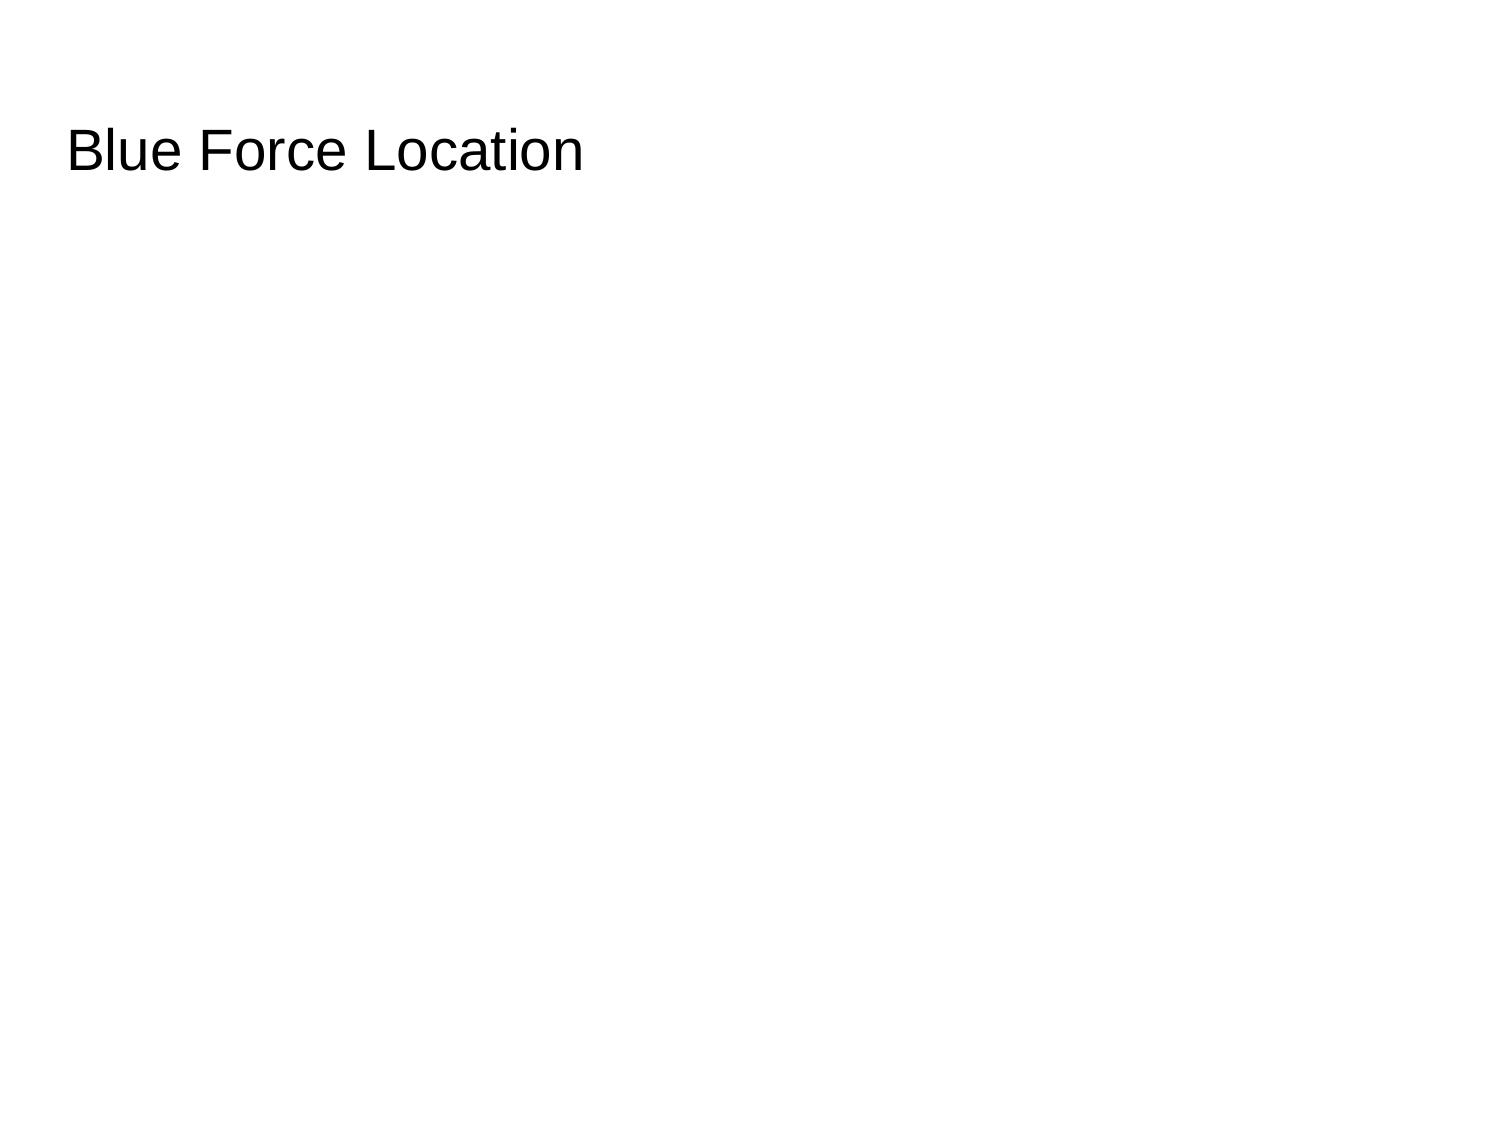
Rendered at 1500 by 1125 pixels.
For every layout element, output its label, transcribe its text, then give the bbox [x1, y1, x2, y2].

title Blue Force Location [51, 97, 1449, 223]
